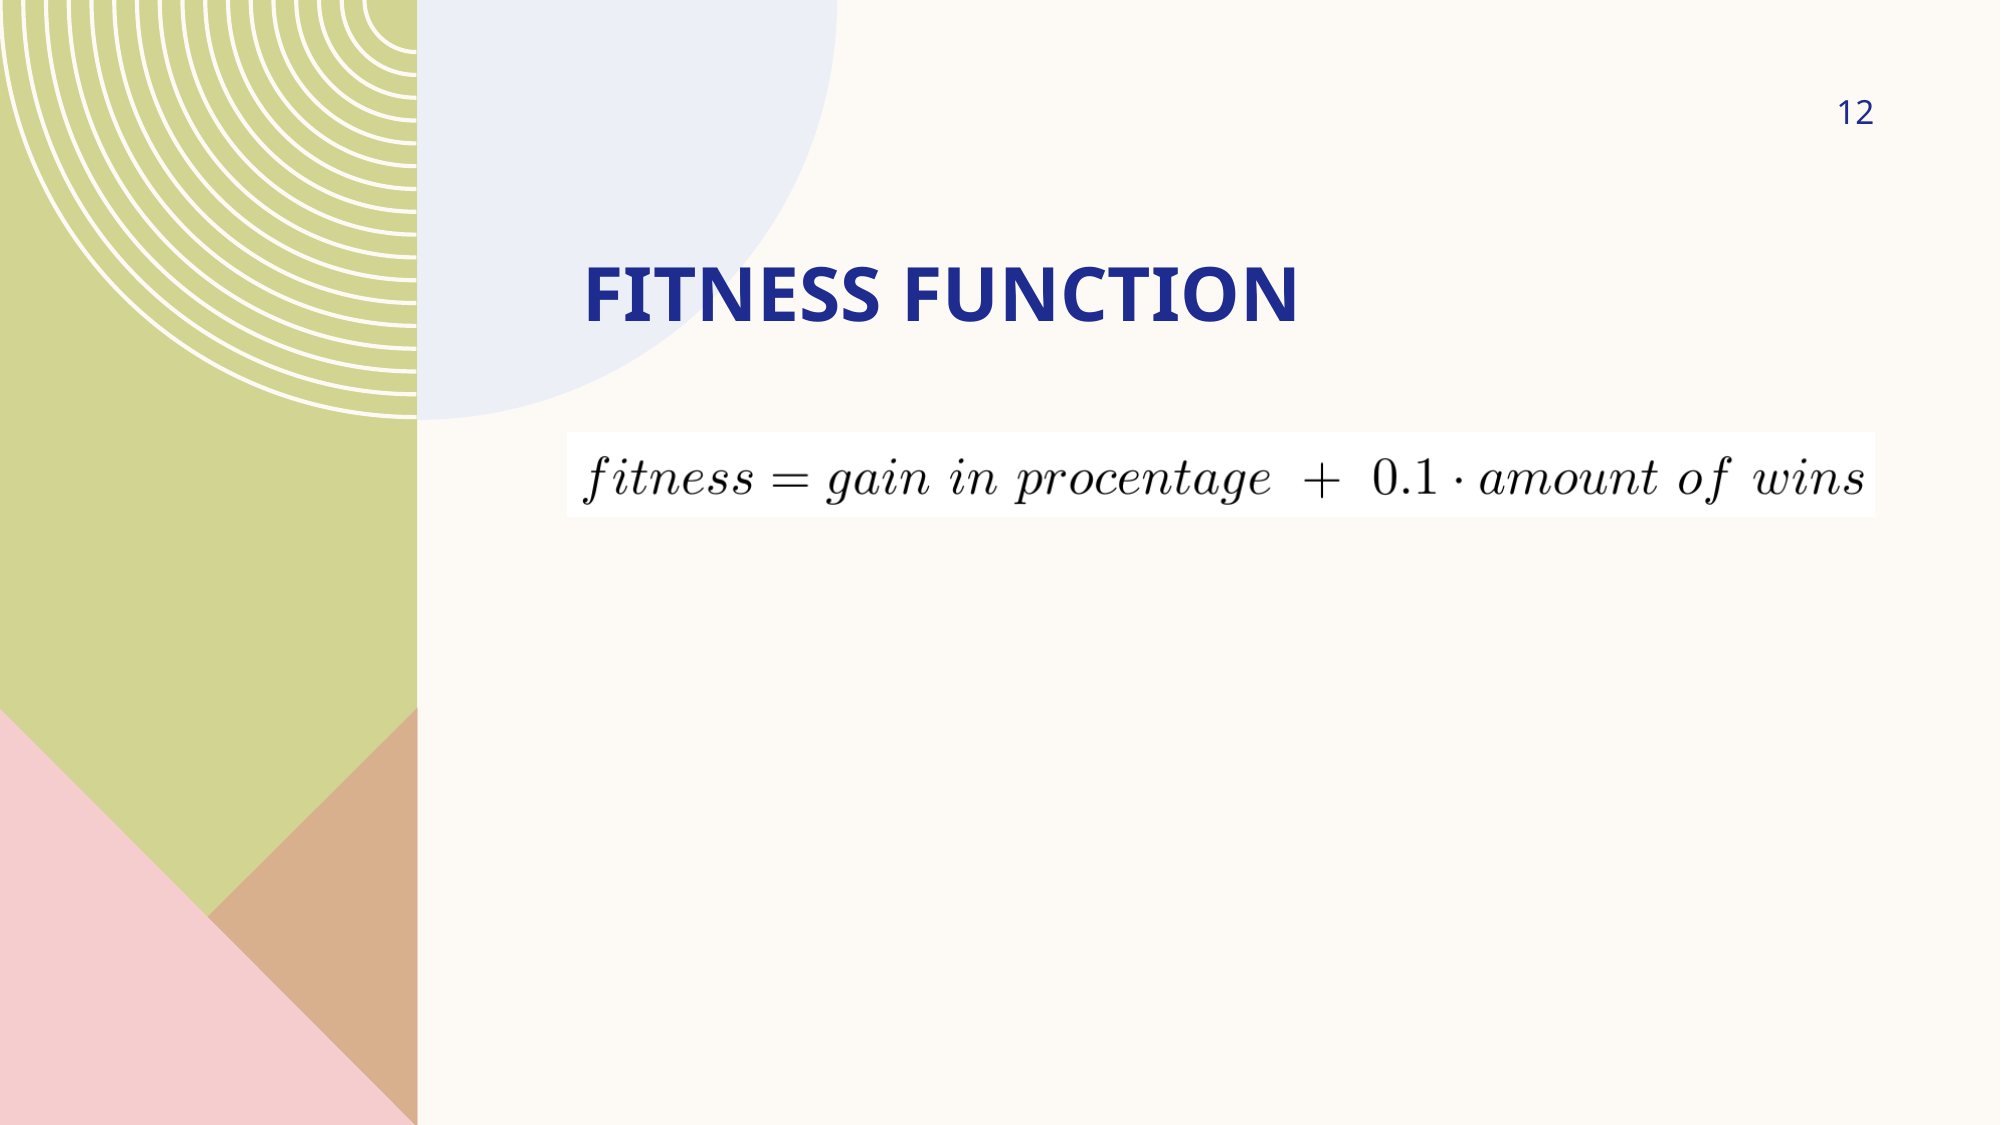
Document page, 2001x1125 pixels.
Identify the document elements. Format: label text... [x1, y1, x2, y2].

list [567, 432, 1875, 518]
slide_number 12 [1699, 75, 1875, 153]
title Fitness Function [567, 173, 1875, 337]
